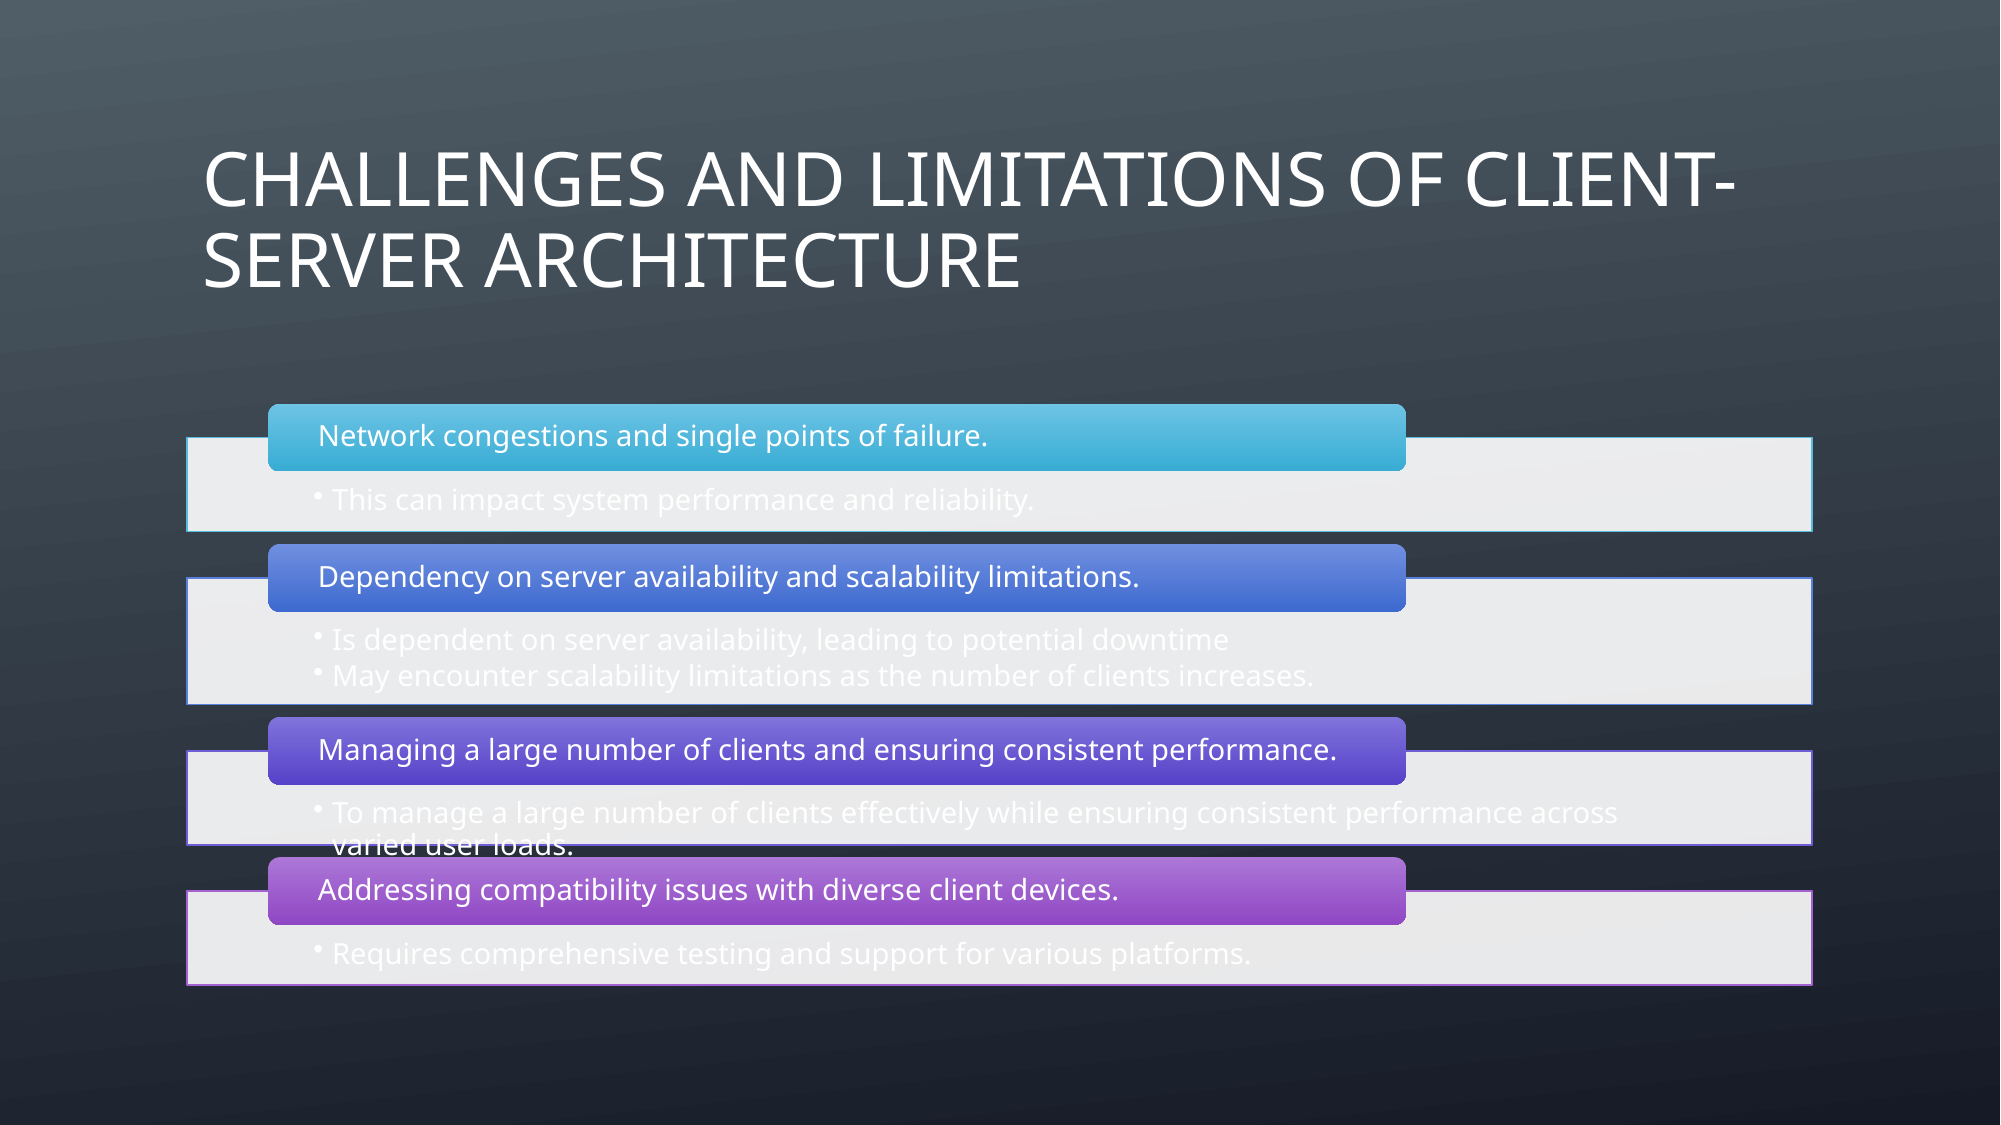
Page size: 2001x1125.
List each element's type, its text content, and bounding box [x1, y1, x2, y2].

title Challenges and limitations of client-server architecture [187, 101, 1813, 344]
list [186, 400, 1813, 989]
text_box [0, 0, 2000, 1125]
